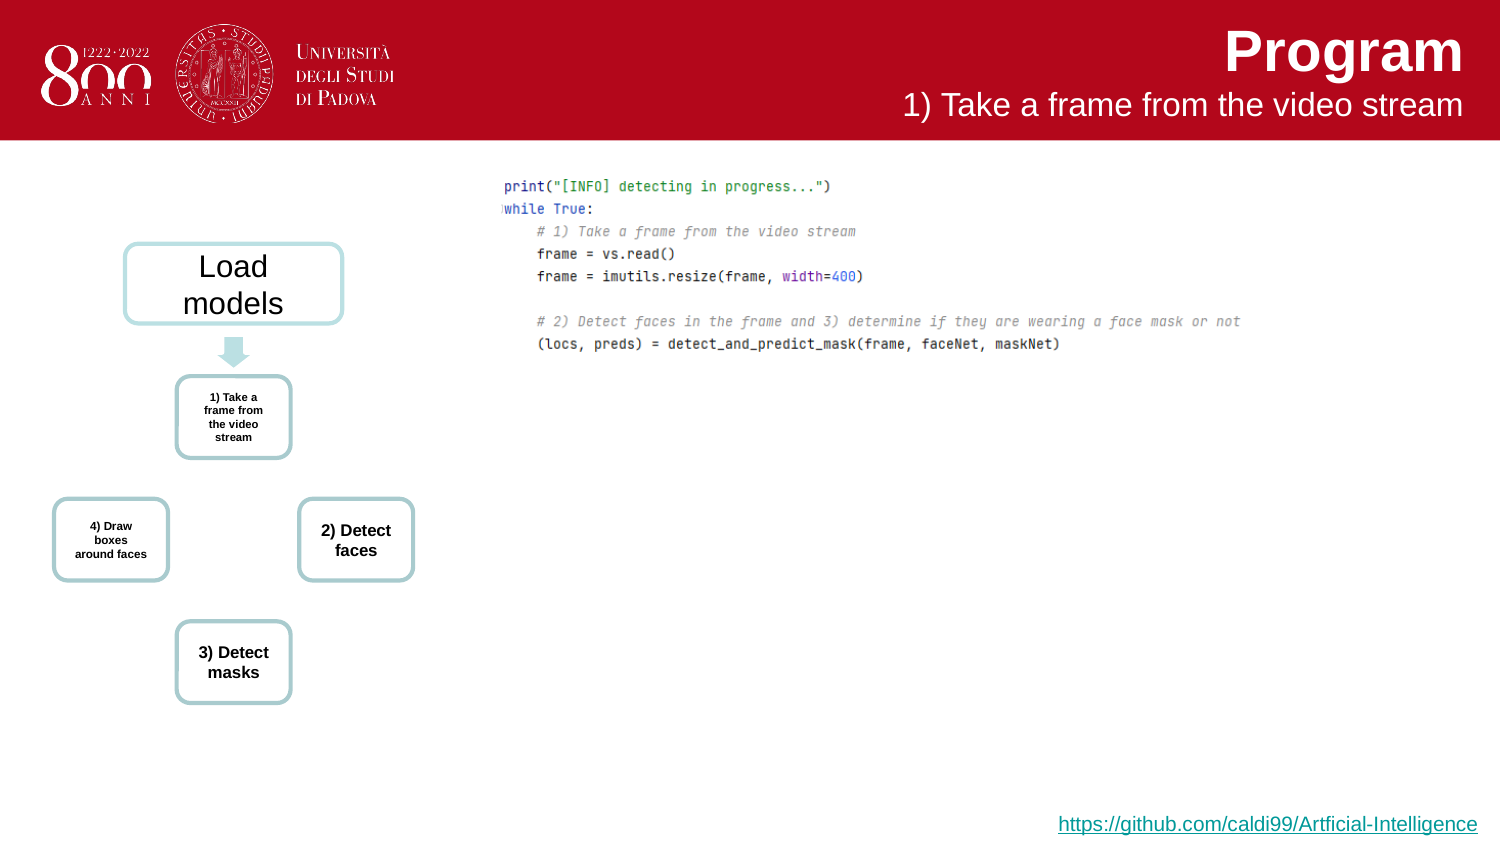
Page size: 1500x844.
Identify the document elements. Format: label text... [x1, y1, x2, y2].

text_box Program 1) Take a frame from the video stream [679, 0, 1500, 139]
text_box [5, 375, 462, 704]
picture [501, 178, 1252, 360]
text_box [208, 332, 259, 373]
text_box Load models [122, 241, 345, 326]
text_box https://github.com/caldi99/Artficial-Intelligence [1043, 803, 1500, 844]
